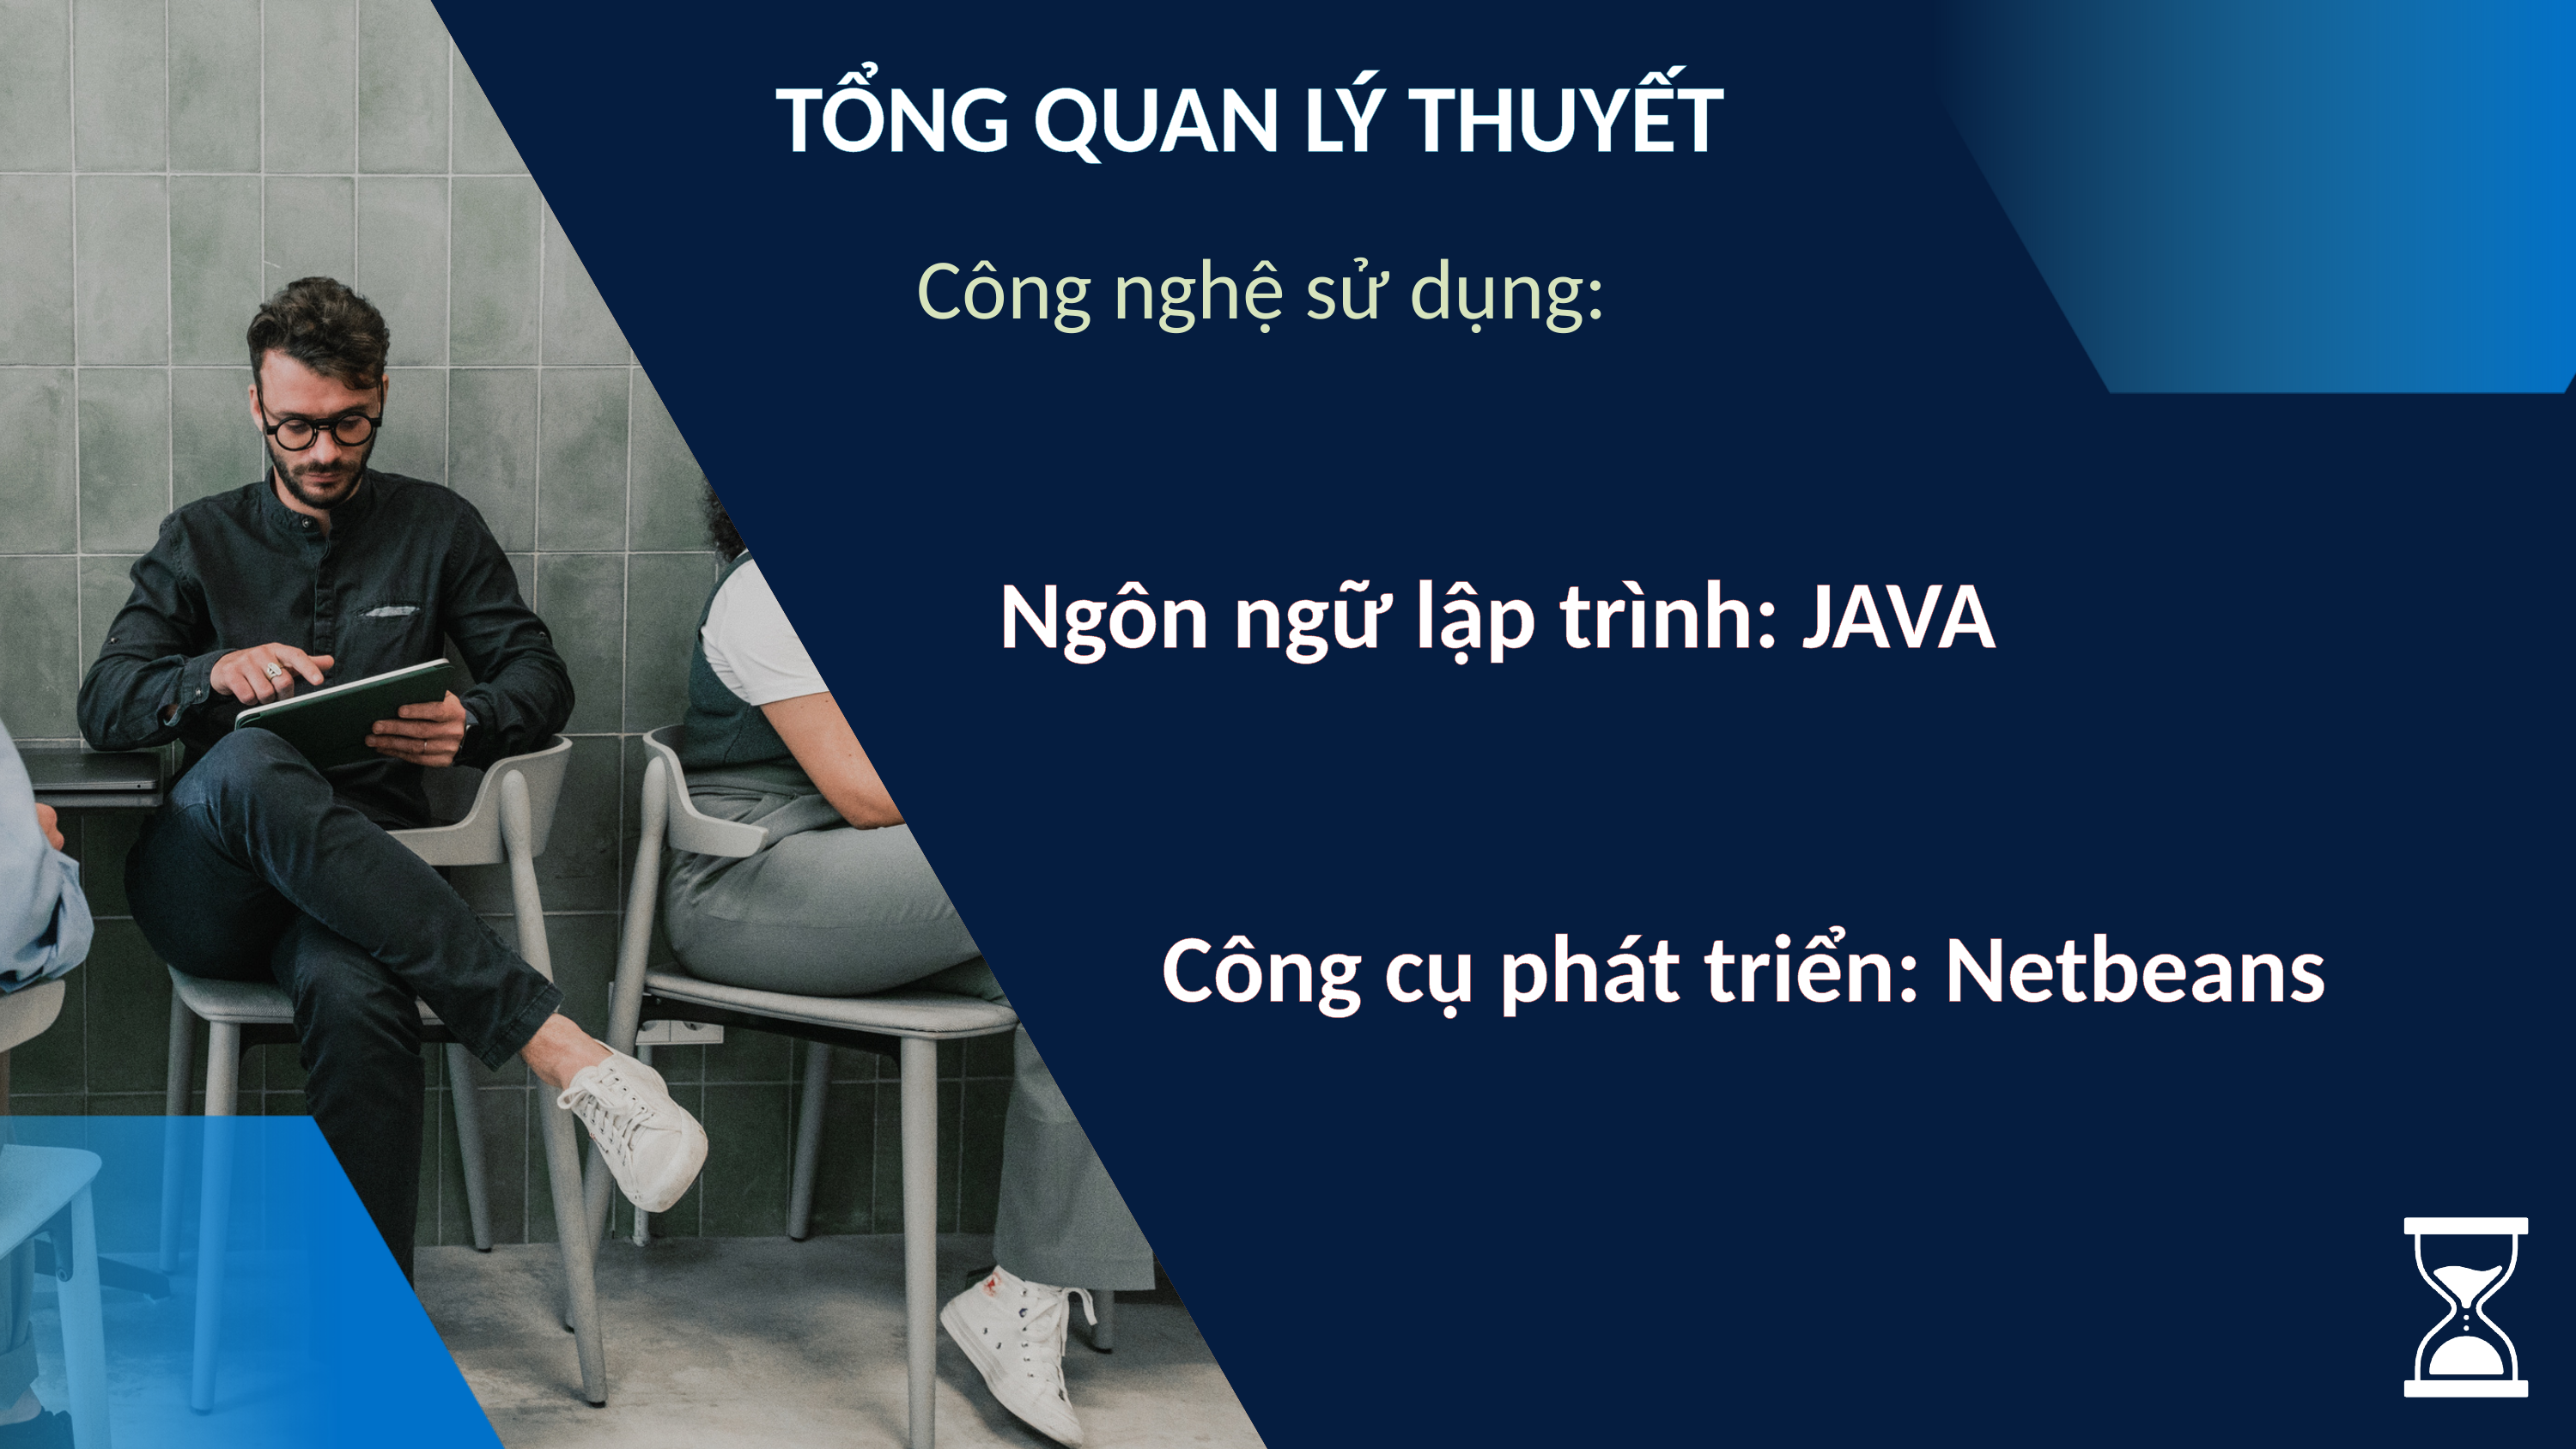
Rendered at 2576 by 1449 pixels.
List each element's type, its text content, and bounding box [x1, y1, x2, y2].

text_box Công nghệ sử dụng: [1292, 226, 1621, 343]
text_box TỔNG QUAN LÝ THUYẾT [1292, 48, 1739, 178]
text_box [1882, 0, 2576, 395]
text_box [2403, 1217, 2529, 1397]
text_box Công cụ phát triển: Netbeans [1292, 898, 2342, 1028]
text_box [0, 0, 1289, 1449]
text_box Ngôn ngữ lập trình: JAVA [1292, 544, 2010, 674]
